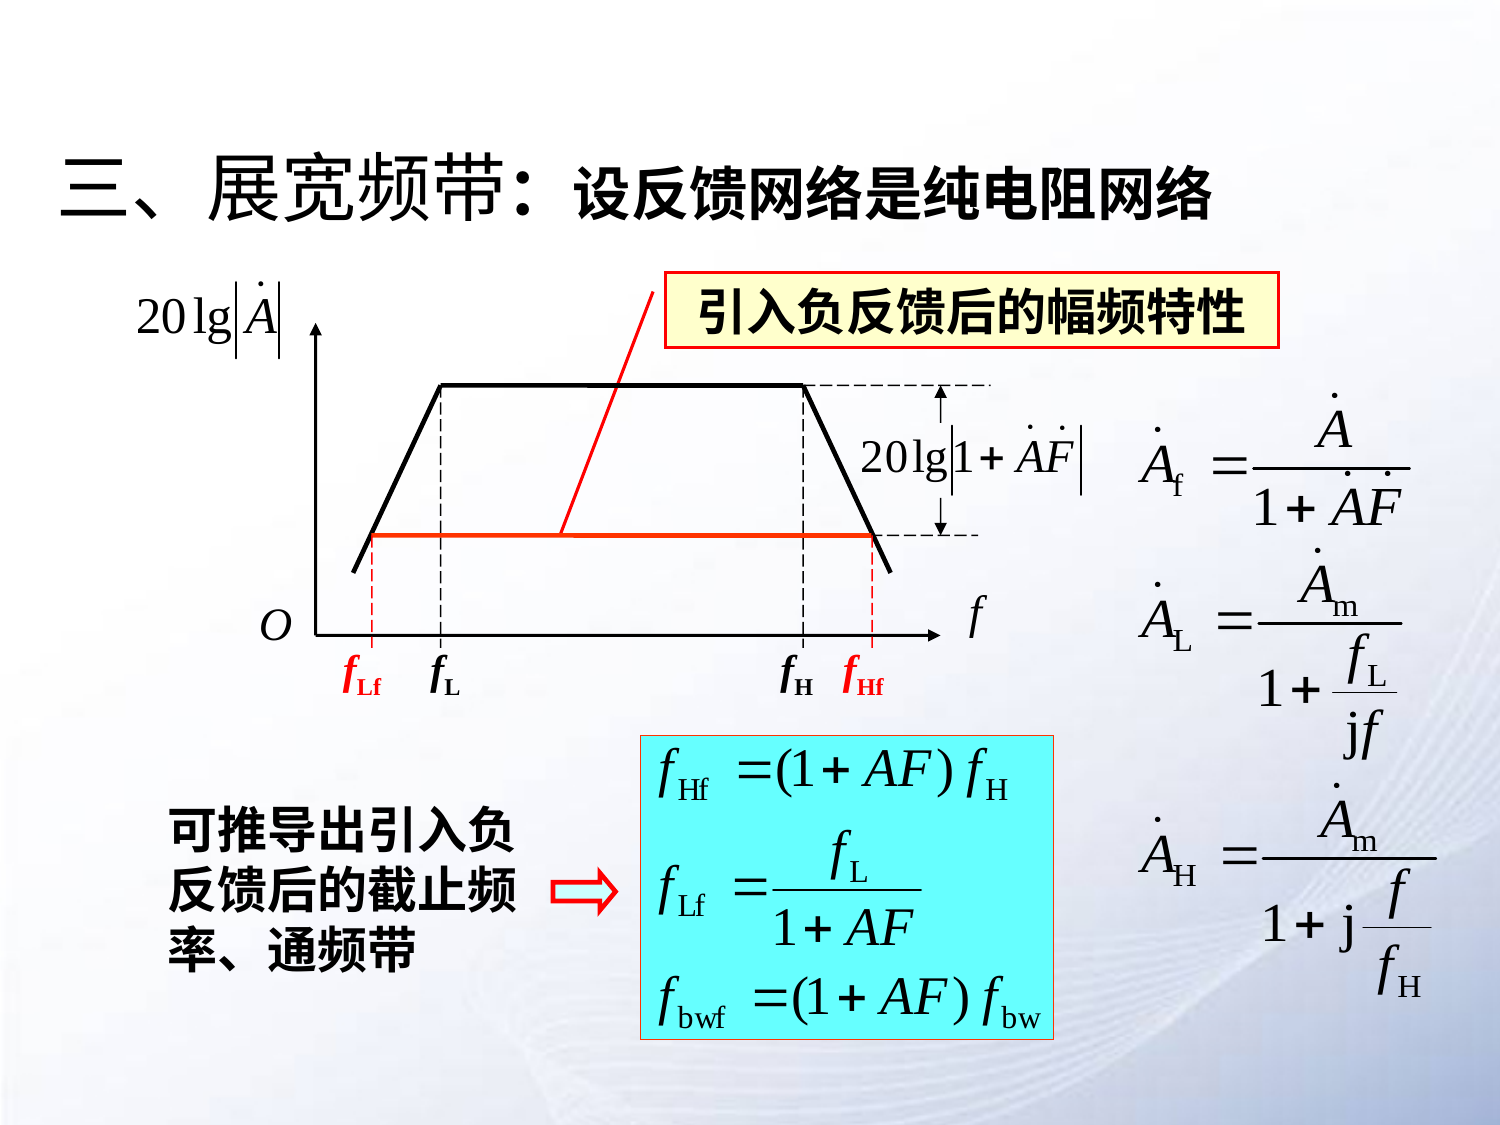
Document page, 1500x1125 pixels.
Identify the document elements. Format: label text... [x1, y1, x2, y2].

text_box [907, 629, 941, 642]
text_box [152, 735, 1054, 1040]
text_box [827, 535, 904, 701]
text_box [327, 535, 404, 701]
text_box fL [415, 635, 491, 708]
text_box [252, 597, 300, 653]
text_box fH [765, 635, 826, 708]
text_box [127, 272, 291, 368]
text_box 引入负反馈后的幅频特性 [665, 272, 1279, 348]
picture [0, 0, 1500, 1125]
text_box [309, 322, 322, 635]
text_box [802, 385, 1091, 536]
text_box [1127, 385, 1450, 1009]
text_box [952, 585, 1001, 649]
title 三、展宽频带：设反馈网络是纯电阻网络 [40, 136, 1378, 234]
